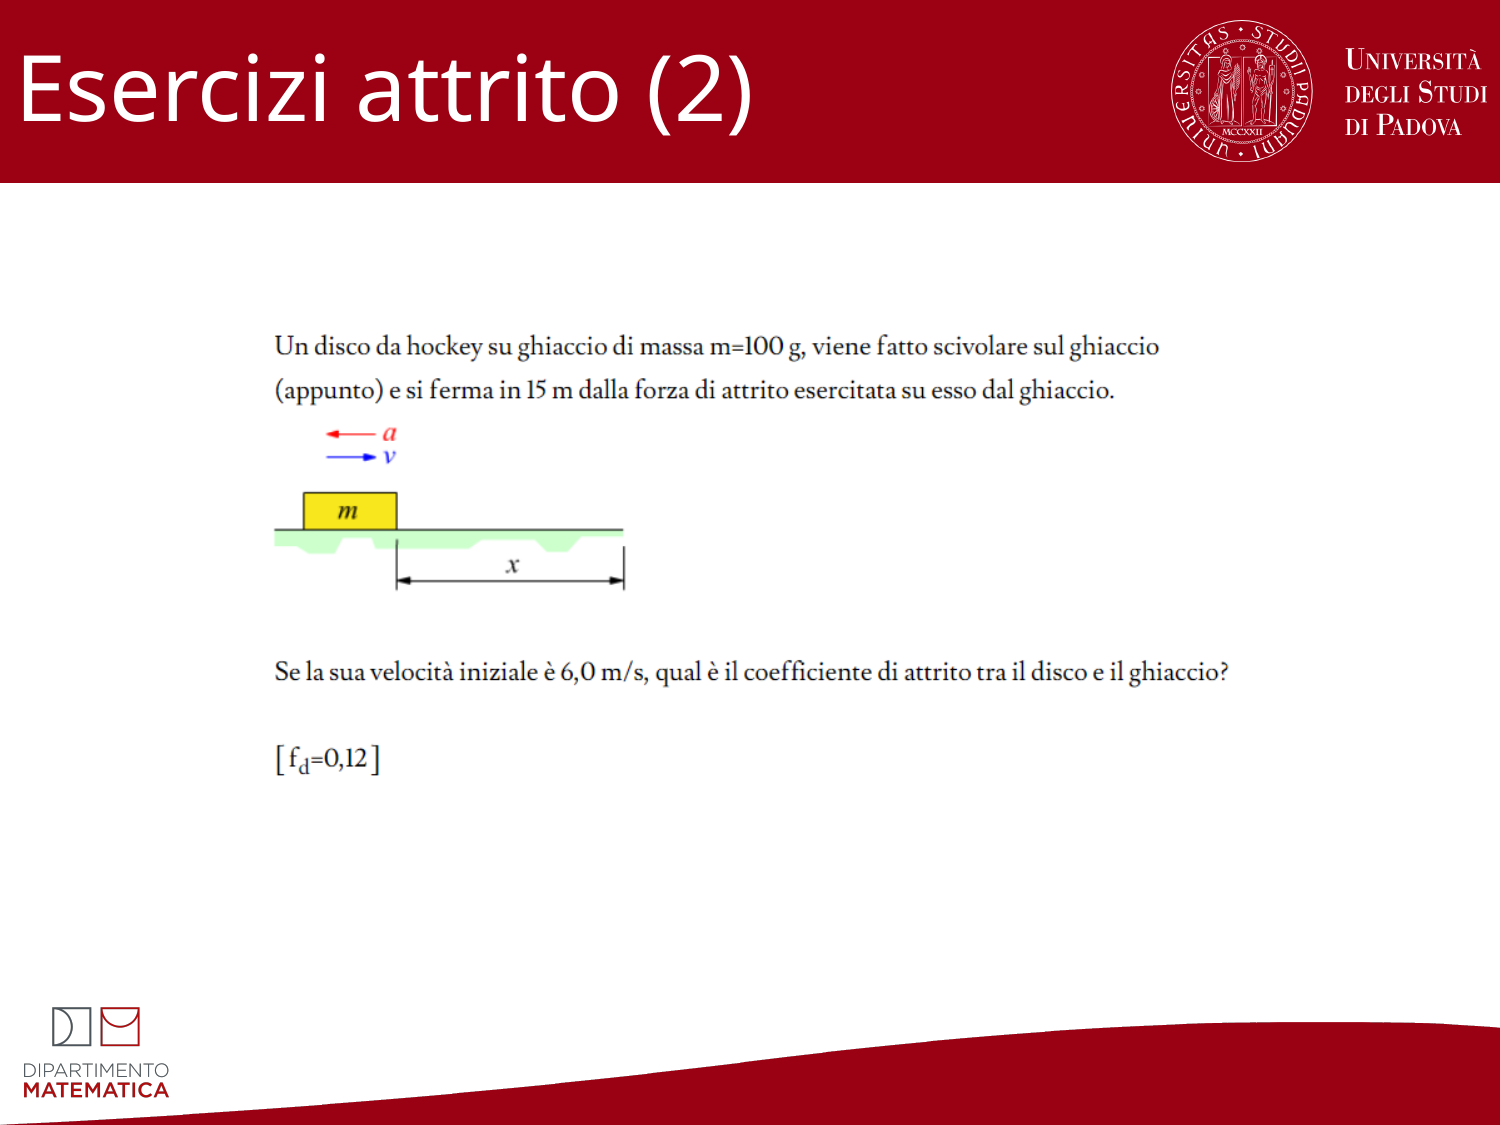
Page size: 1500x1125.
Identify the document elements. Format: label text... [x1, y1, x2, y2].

picture [0, 1007, 1500, 1125]
picture [1171, 20, 1487, 162]
title Esercizi attrito (2) [0, 0, 1159, 183]
picture [259, 322, 1241, 803]
